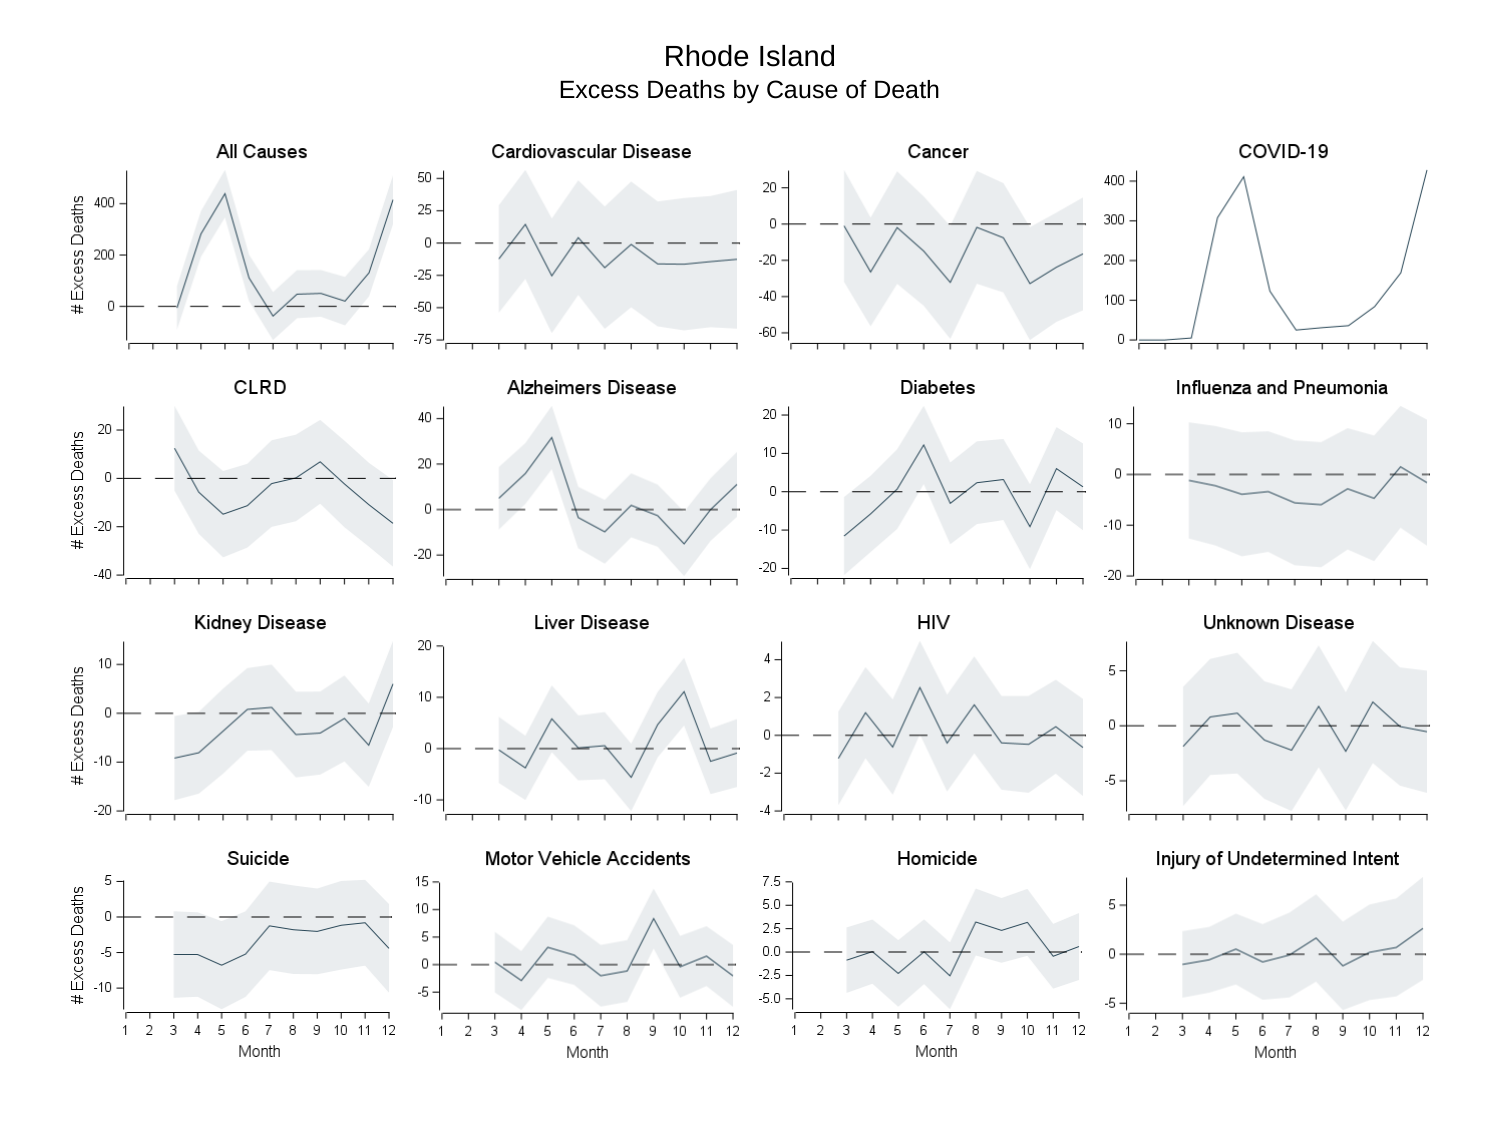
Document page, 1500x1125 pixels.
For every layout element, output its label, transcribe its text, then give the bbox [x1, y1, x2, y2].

picture [753, 607, 1092, 833]
picture [63, 136, 402, 362]
picture [408, 842, 747, 1069]
picture [63, 842, 402, 1069]
picture [753, 136, 1092, 362]
title Excess Deaths by Cause of Death [37, 73, 1463, 104]
picture [408, 371, 747, 598]
picture [408, 607, 747, 833]
picture [63, 372, 402, 598]
picture [1098, 607, 1437, 833]
picture [1098, 371, 1437, 598]
picture [753, 372, 1092, 598]
picture [753, 842, 1092, 1069]
picture [408, 136, 747, 363]
picture [1098, 136, 1437, 363]
picture [63, 607, 402, 833]
picture [1098, 842, 1437, 1069]
title Rhode Island [37, 37, 1463, 73]
